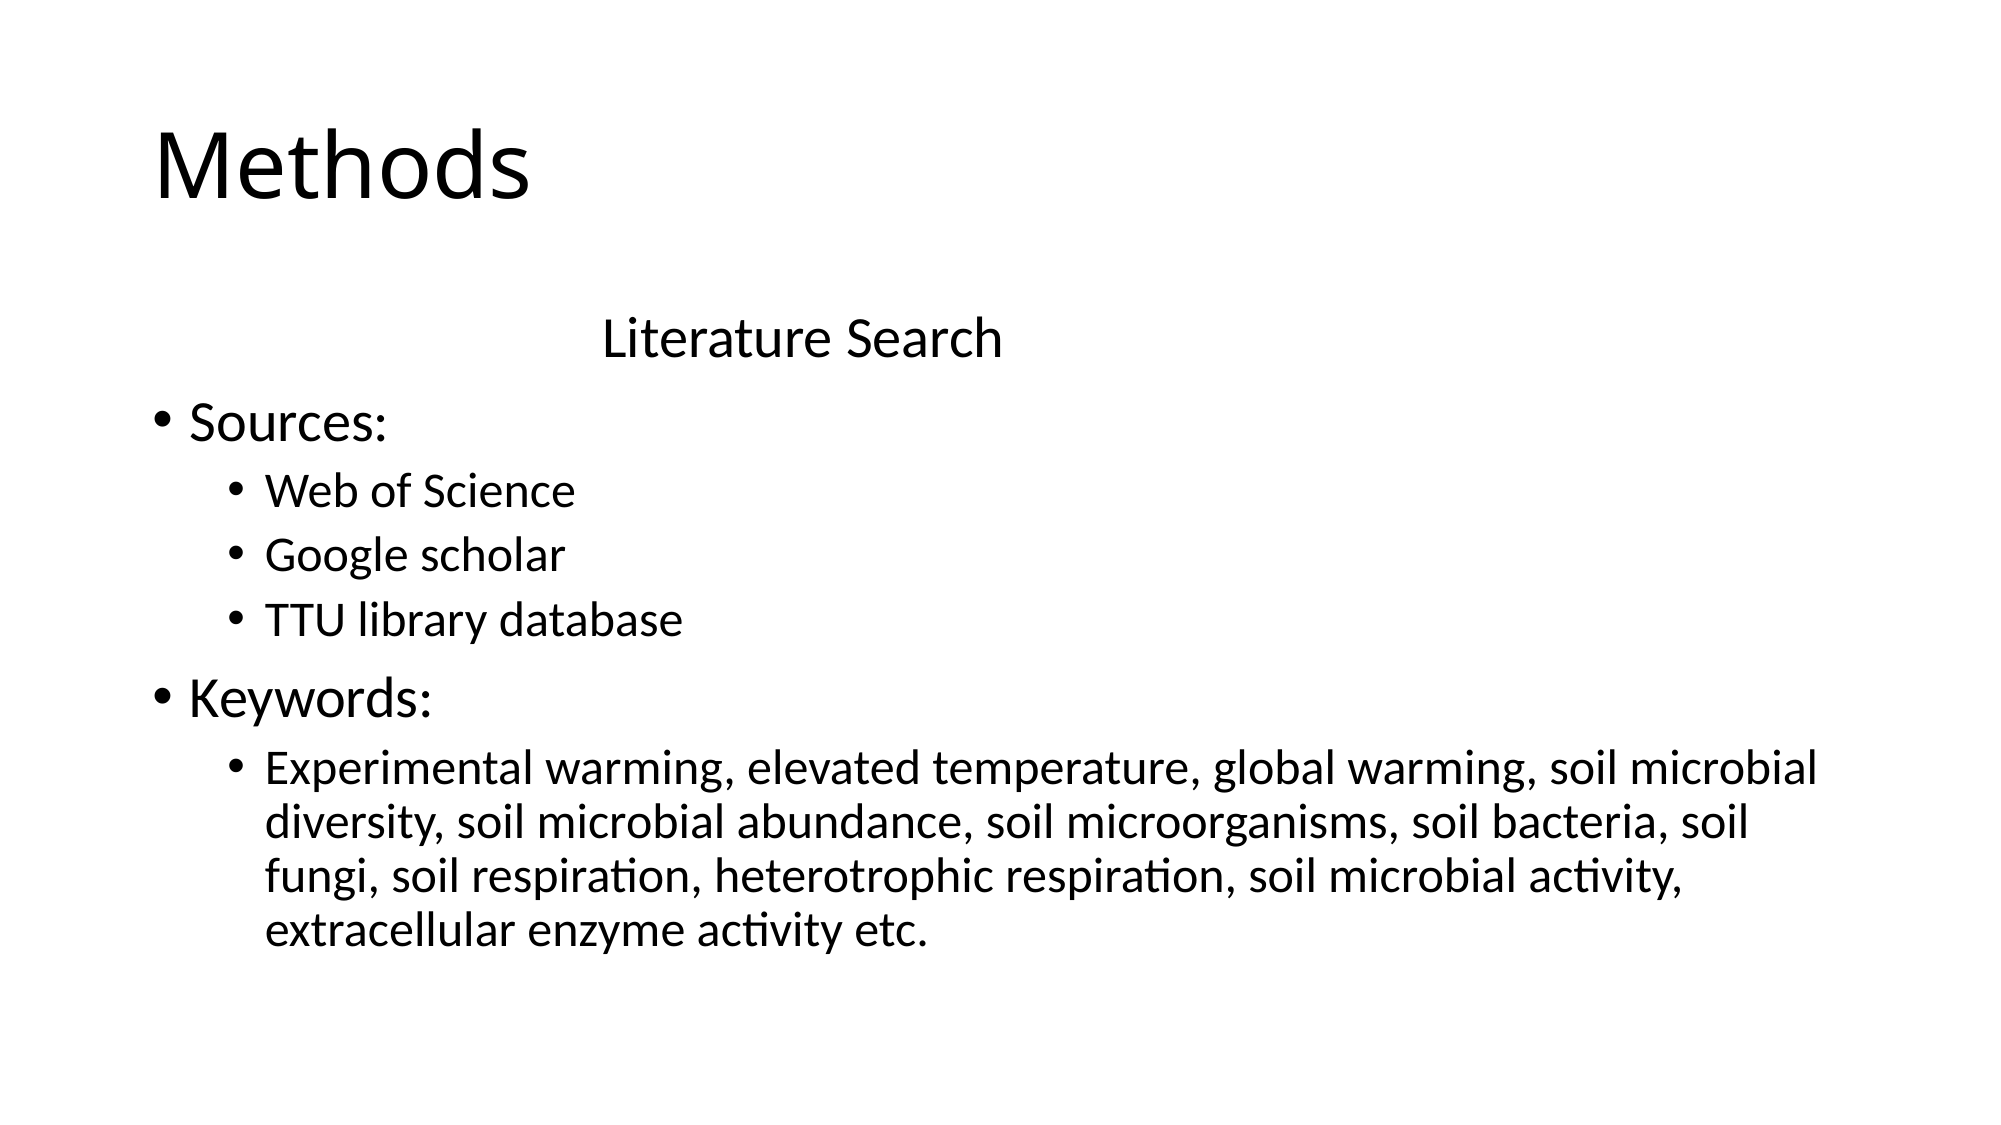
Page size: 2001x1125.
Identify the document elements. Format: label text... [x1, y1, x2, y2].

title Methods [137, 59, 1863, 278]
list Literature Search Sources: Web of Science Google scholar TTU library database Keywords: Experimental warming, elevated temperature, global warming, soil microbial diversity, soil microbial abundance, soil microorganisms, soil bacteria, soil fungi, soil respiration, heterotrophic respiration, soil microbial activity, extracellular enzyme activity etc. [137, 299, 1863, 1014]
